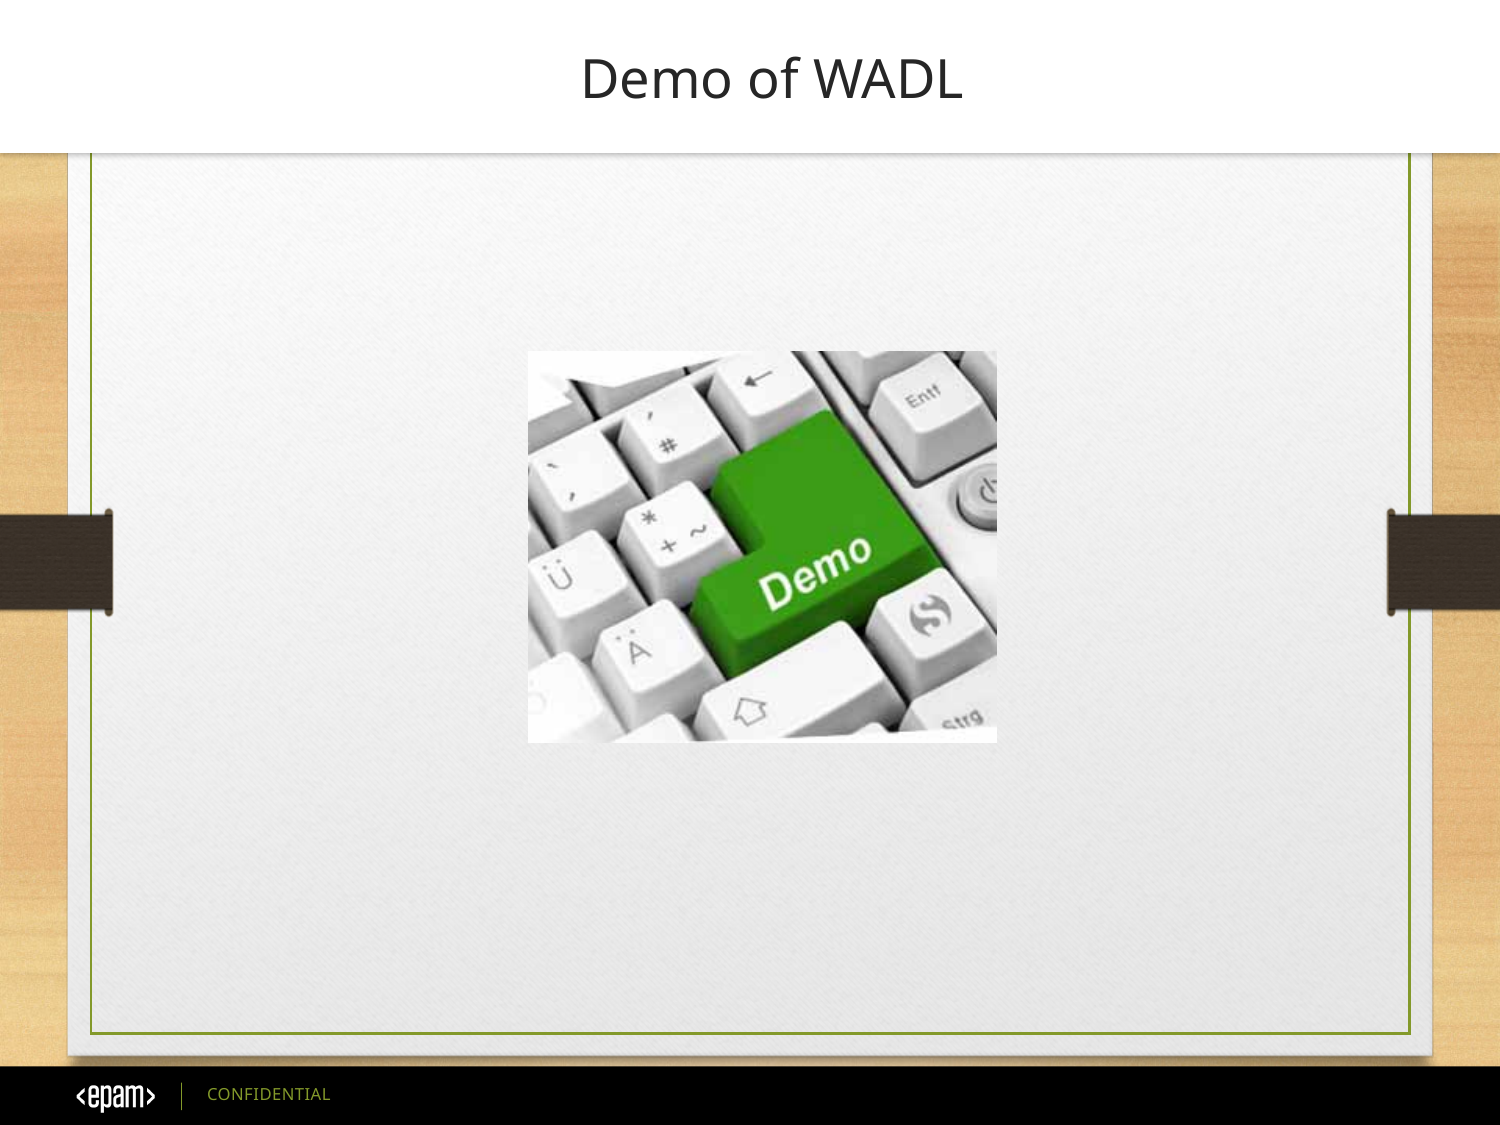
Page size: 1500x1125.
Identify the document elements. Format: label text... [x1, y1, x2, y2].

list Demo of WADL [0, 0, 1500, 153]
picture [76, 1085, 155, 1113]
picture [0, 153, 1500, 1066]
